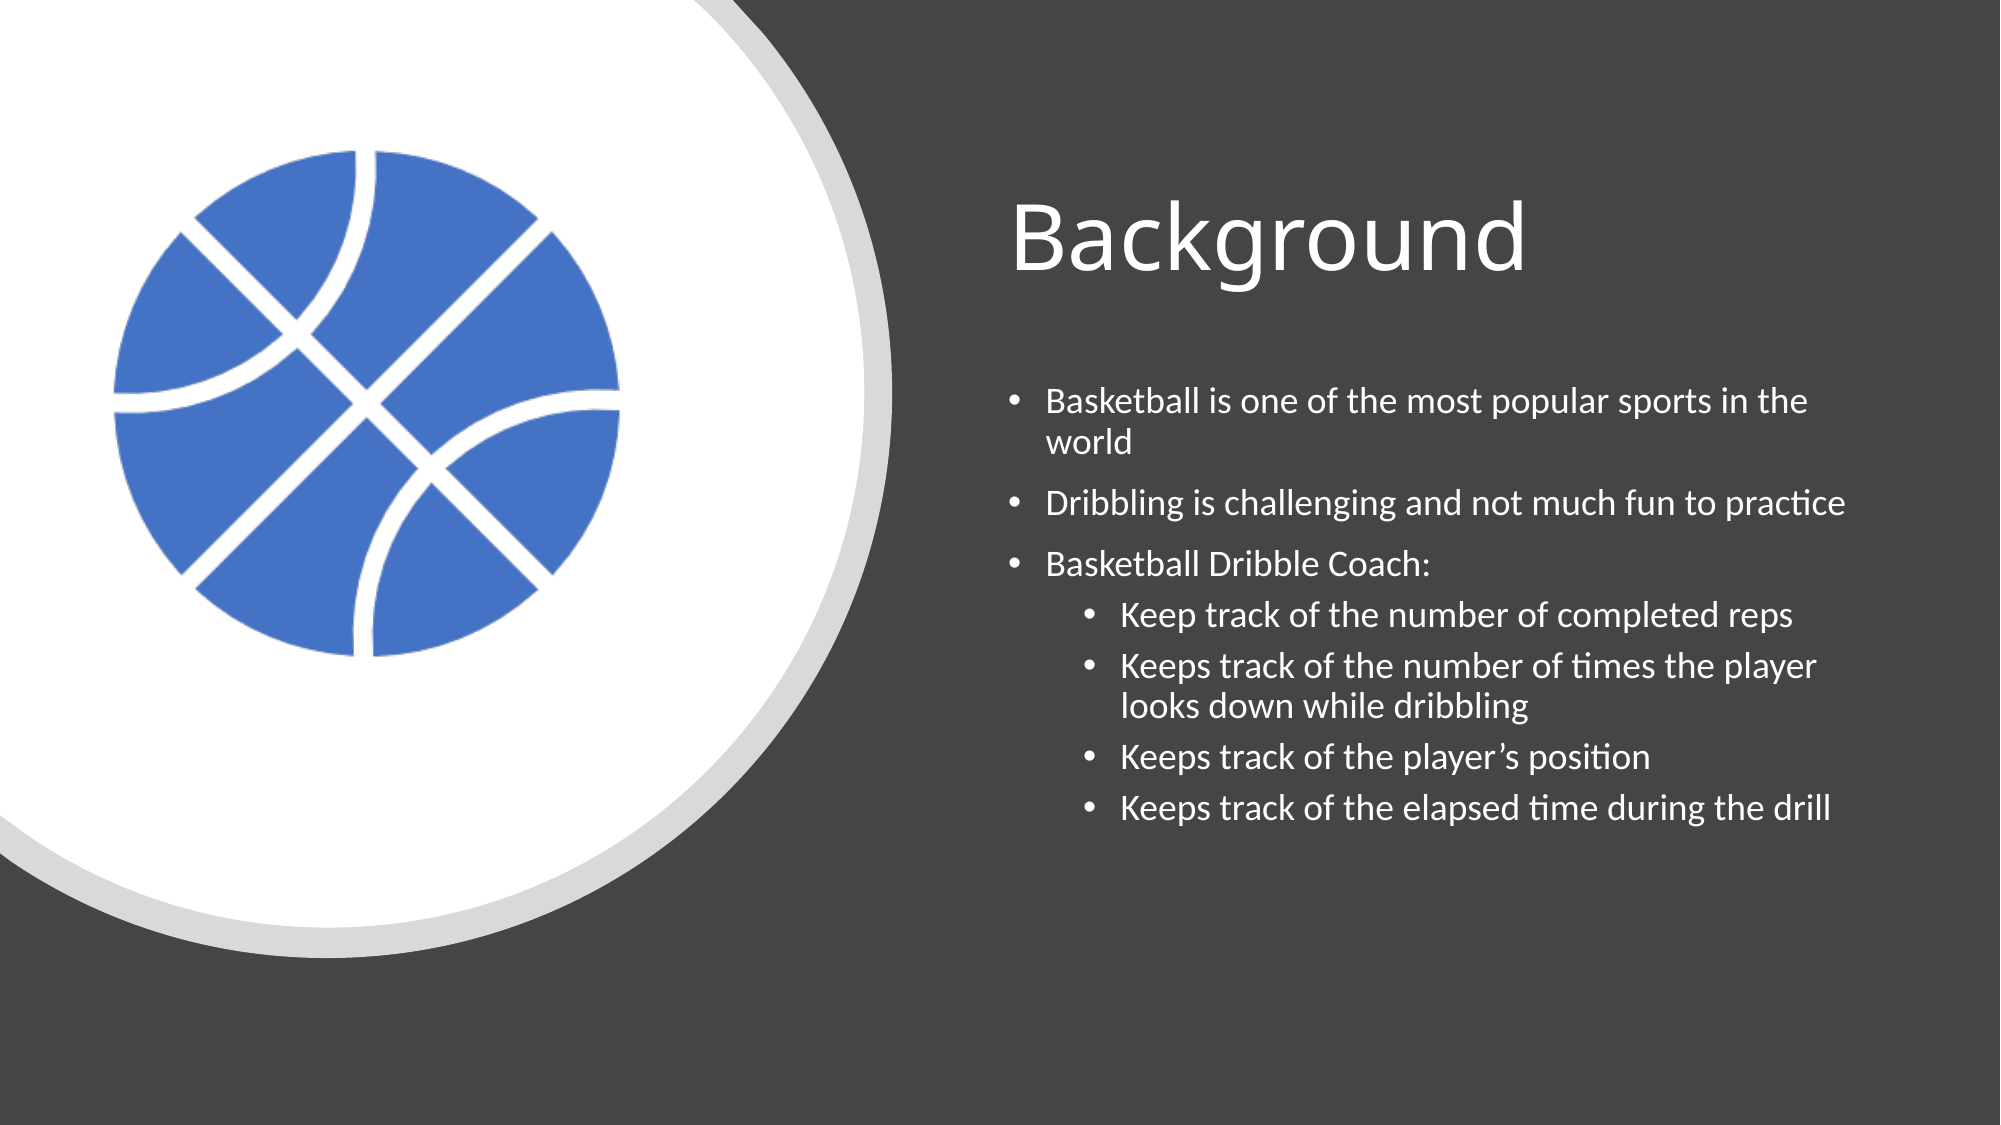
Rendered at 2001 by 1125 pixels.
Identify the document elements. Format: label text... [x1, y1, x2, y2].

list Basketball is one of the most popular sports in the world Dribbling is challenging and not much fun to practice Basketball Dribble Coach: Keep track of the number of completed reps Keeps track of the number of times the player looks down while dribbling Keeps track of the player’s position Keeps track of the elapsed time during the drill [993, 373, 1865, 928]
title Background [993, 131, 1865, 350]
picture [52, 89, 682, 719]
text_box [0, 0, 866, 929]
text_box [0, 0, 894, 960]
